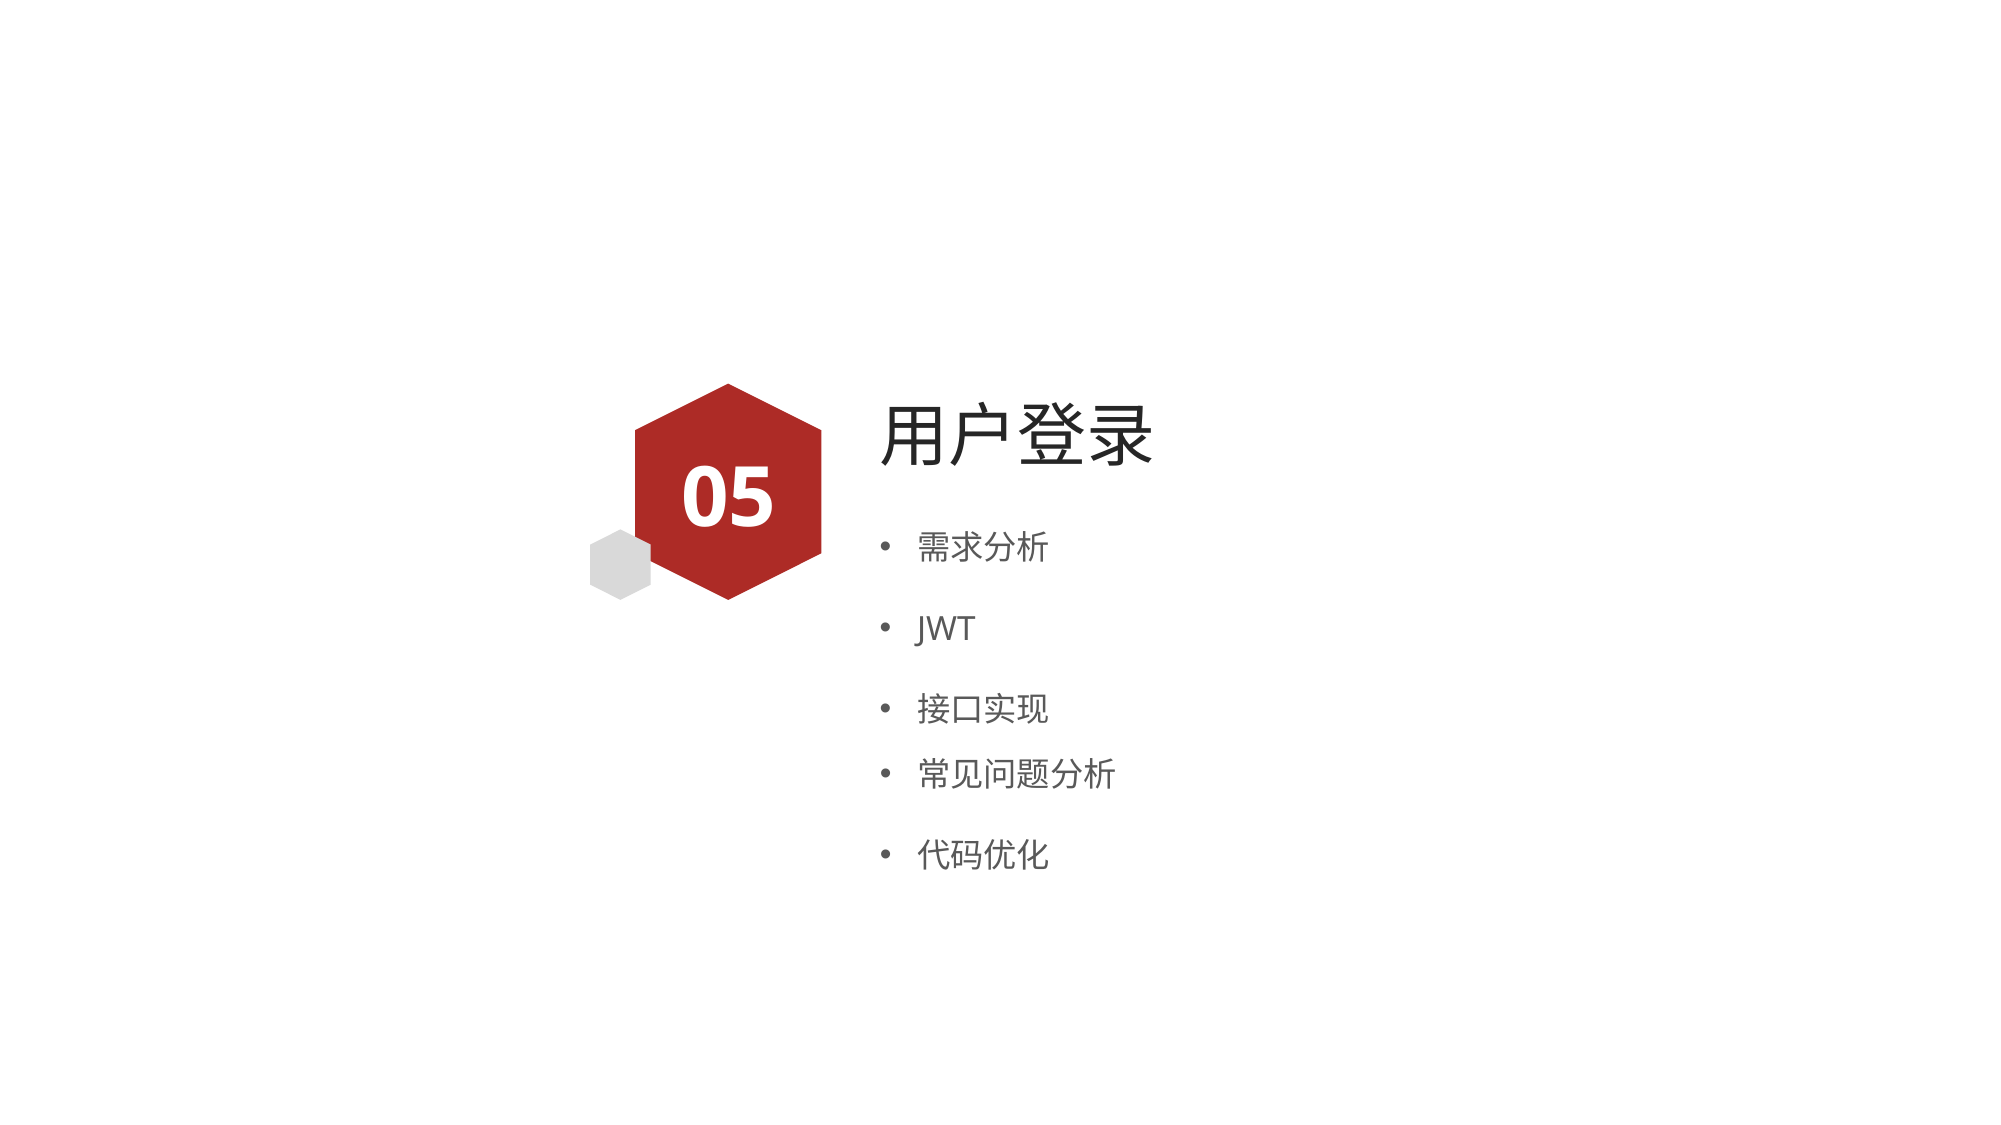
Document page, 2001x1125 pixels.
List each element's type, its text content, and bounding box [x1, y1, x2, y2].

list 05 [636, 404, 822, 594]
text_box 需求分析 JWT 接口实现 [864, 499, 1762, 833]
title 用户登录 [864, 393, 1969, 484]
list 常见问题分析 代码优化 [864, 833, 1762, 900]
